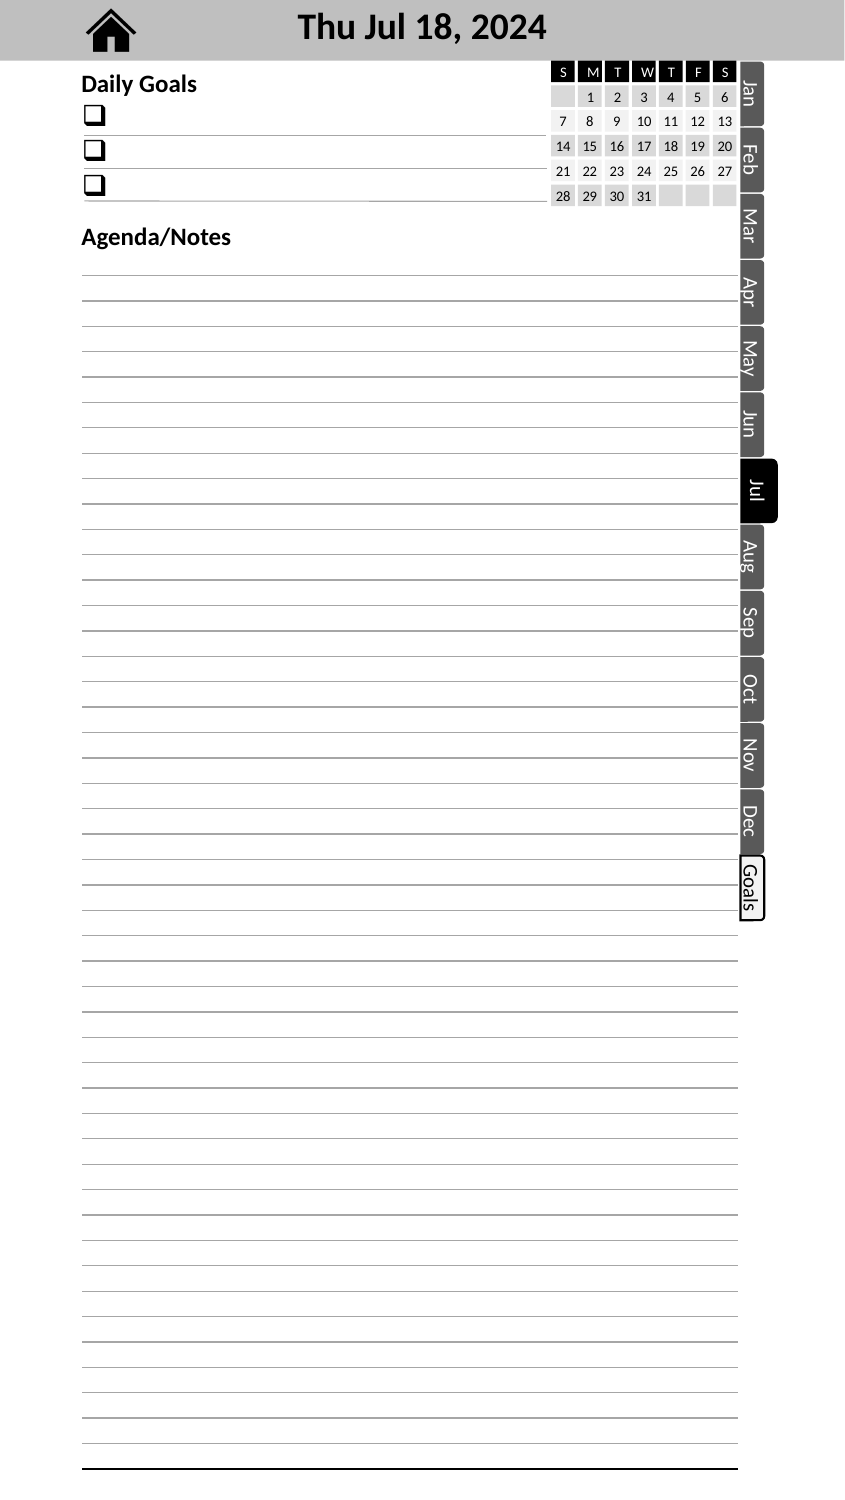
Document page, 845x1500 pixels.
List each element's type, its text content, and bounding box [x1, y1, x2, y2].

list Thu Jul 18, 2024 [190, 0, 655, 61]
picture [82, 1, 140, 59]
